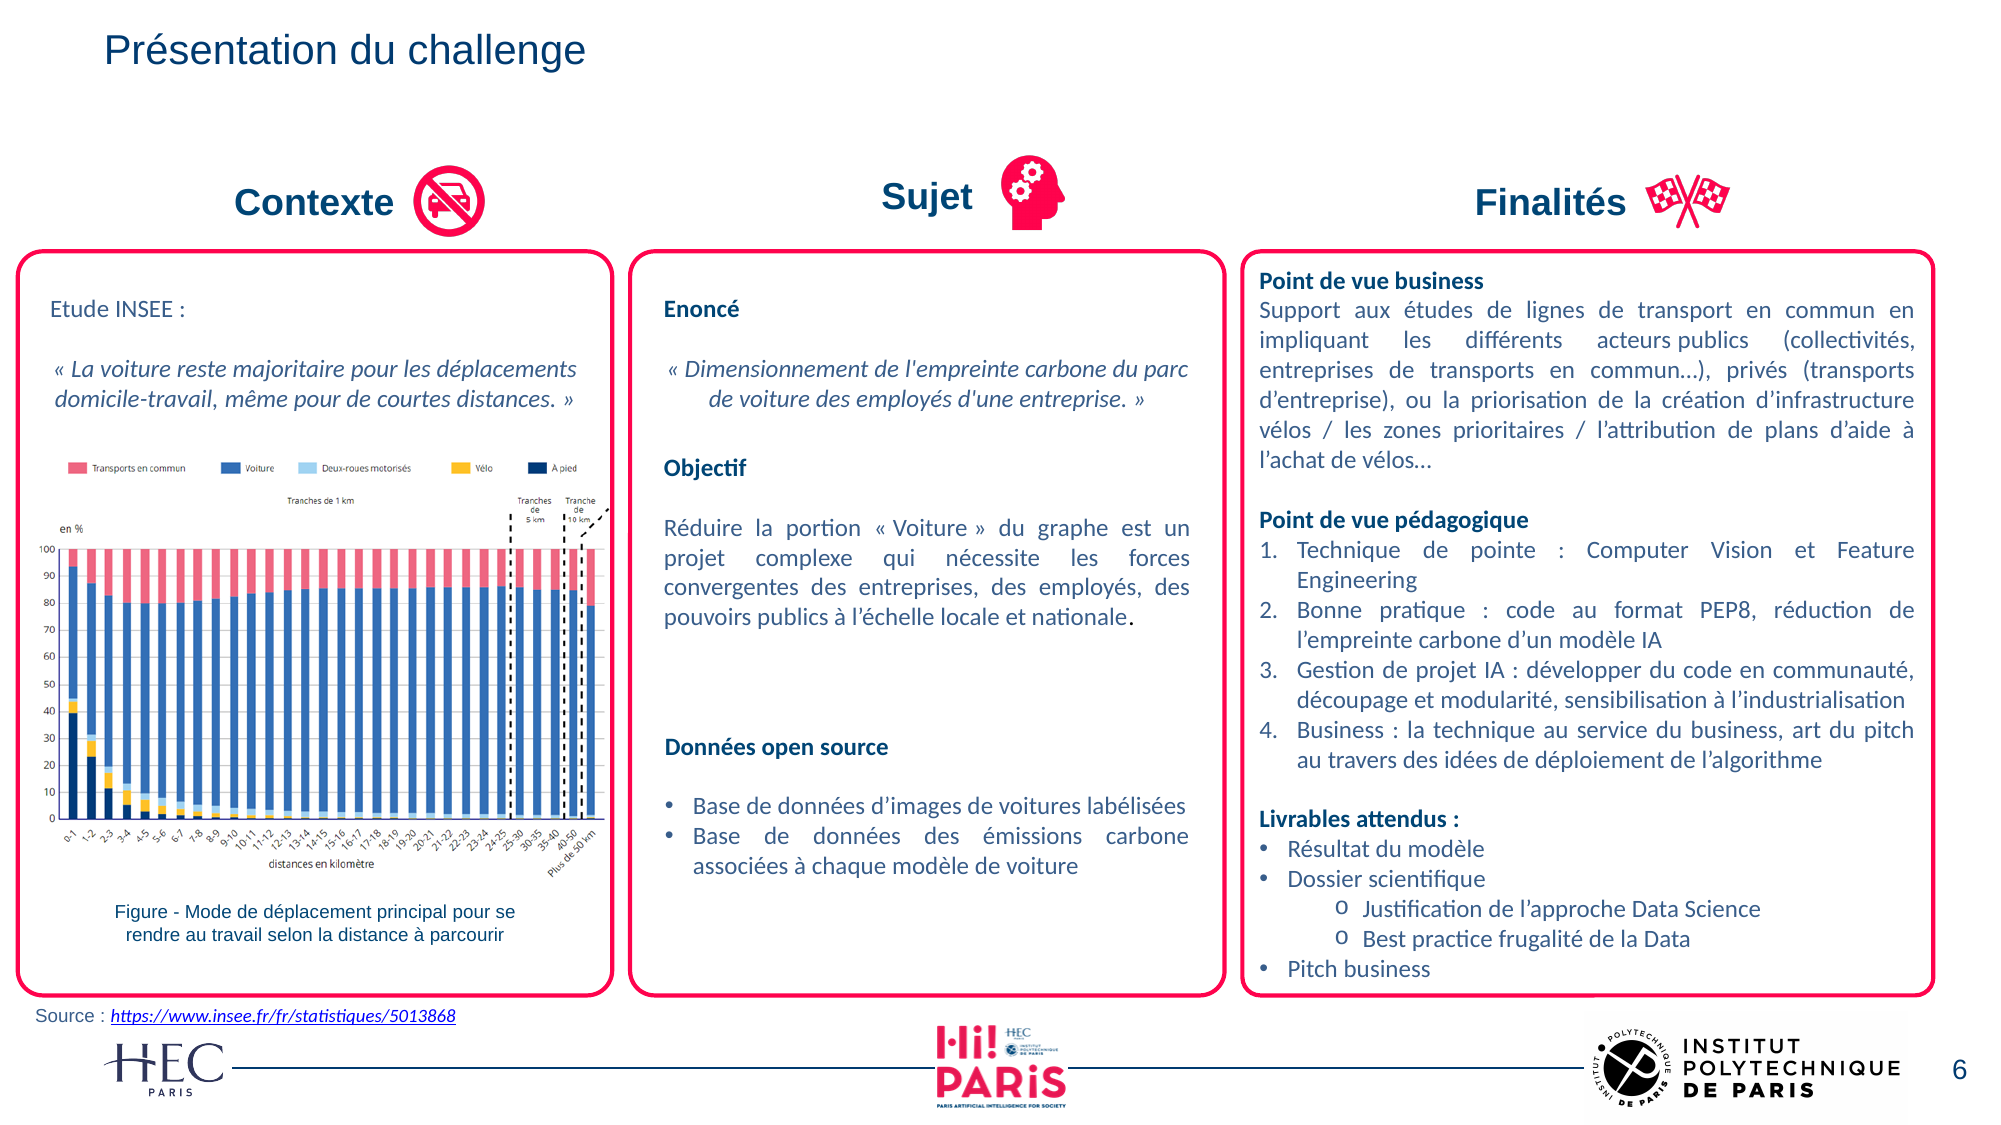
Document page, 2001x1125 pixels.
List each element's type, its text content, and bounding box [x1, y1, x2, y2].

picture [988, 150, 1078, 240]
picture [1642, 156, 1732, 246]
picture [935, 1023, 1068, 1110]
text_box [627, 249, 1227, 998]
picture [96, 1034, 233, 1103]
text_box Figure - Mode de déplacement principal pour se rendre au travail selon la distance à parcourir [79, 892, 551, 953]
title Présentation du challenge [103, 0, 1934, 136]
text_box Point de vue business Support aux études de lignes de transport en commun en impliquant les différents acteurs publics (collectivités, entreprises de transports en commun…), privés (transports d’entreprise), ou la priorisation de la création d’infrastructure vélos / les zones prioritaires / l’attribution de plans d’aide à l’achat de vélos… Point de vue pédagogique Technique de pointe : Computer Vision et Feature Engineering Bonne pratique : code au format PEP8, réduction de l’empreinte carbone d’un modèle IA Gestion de projet IA : développer du code en communauté, découpage et modularité, sensibilisation à l’industrialisation Business : la technique au service du business, art du pitch au travers des idées de déploiement de l’algorithme Livrables attendus : Résultat du modèle Dossier scientifique Justification de l’approche Data Science Best practice frugalité de la Data Pitch business [1240, 249, 1936, 998]
text_box Contexte [219, 170, 399, 231]
text_box Sujet [866, 164, 983, 225]
text_box Finalités [1460, 170, 1637, 231]
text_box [28, 451, 616, 881]
text_box Source : https://www.insee.fr/fr/statistiques/5013868 [20, 996, 471, 1034]
text_box Etude INSEE : « La voiture reste majoritaire pour les déplacements domicile-travail, même pour de courtes distances. » [35, 284, 595, 420]
text_box [15, 249, 615, 998]
picture [1584, 1011, 1908, 1125]
picture [404, 156, 494, 246]
